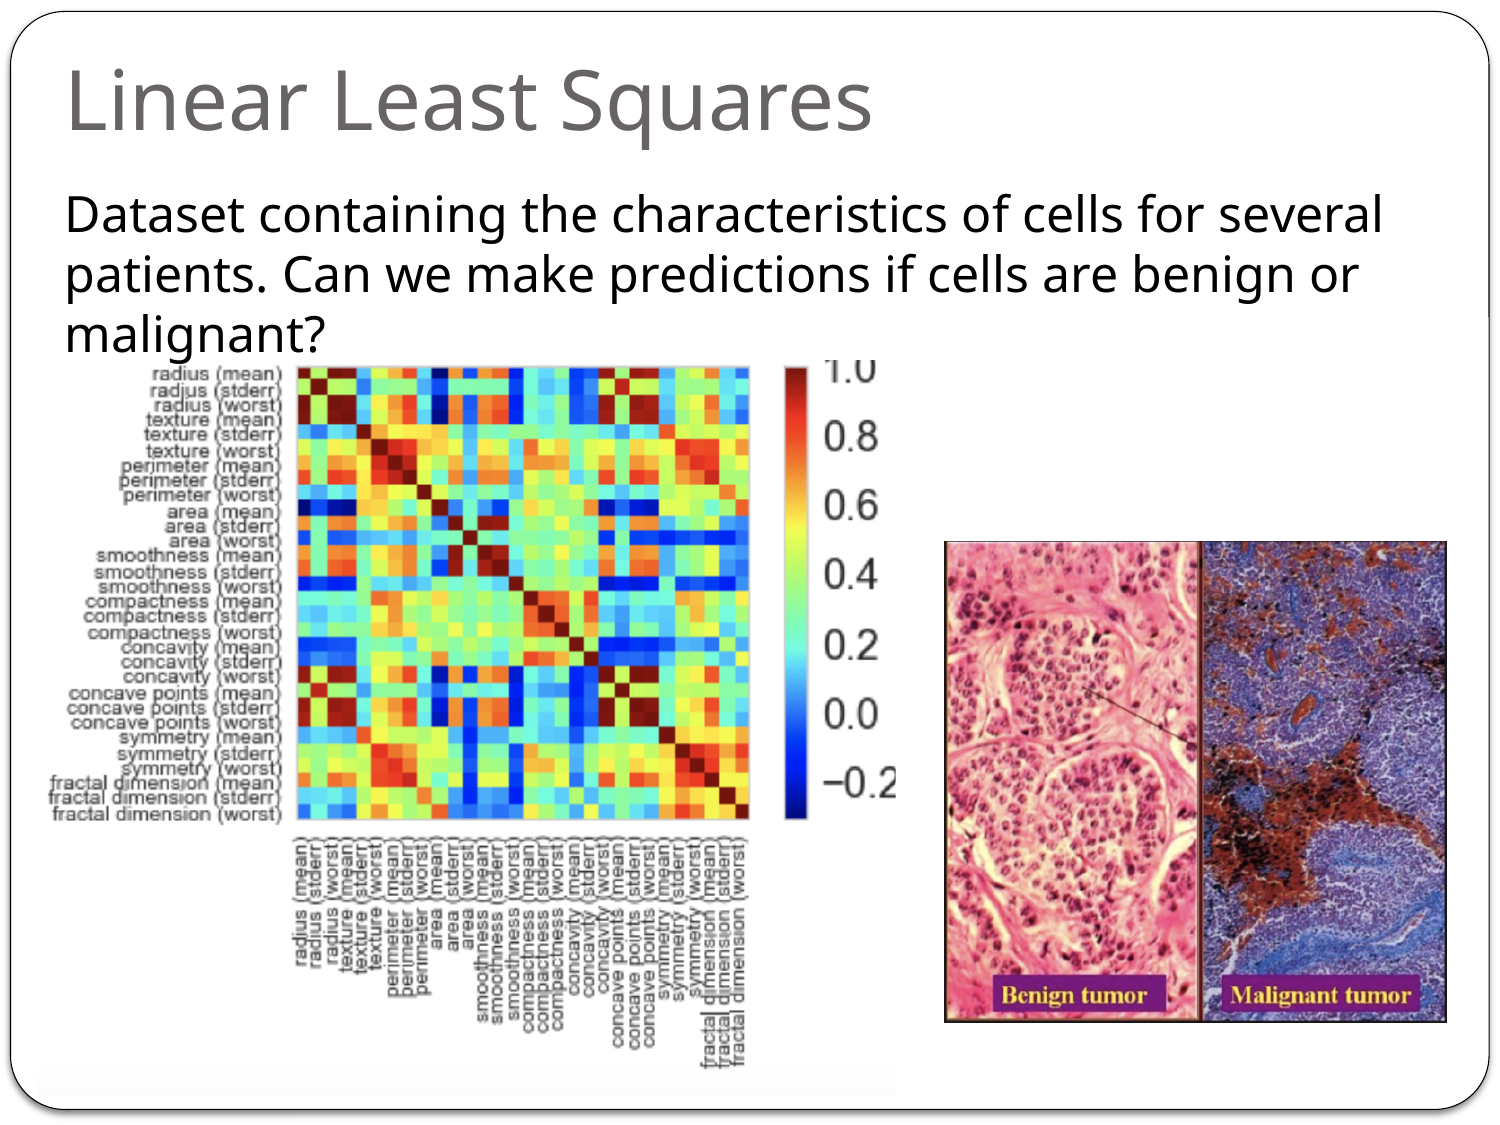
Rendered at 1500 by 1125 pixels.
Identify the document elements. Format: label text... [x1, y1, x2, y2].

text_box Dataset containing the characteristics of cells for several patients. Can we make predictions if cells are benign or malignant? [50, 174, 1457, 430]
picture [37, 359, 896, 1096]
text_box Linear Least Squares [49, 0, 1325, 162]
picture [924, 524, 1457, 1039]
